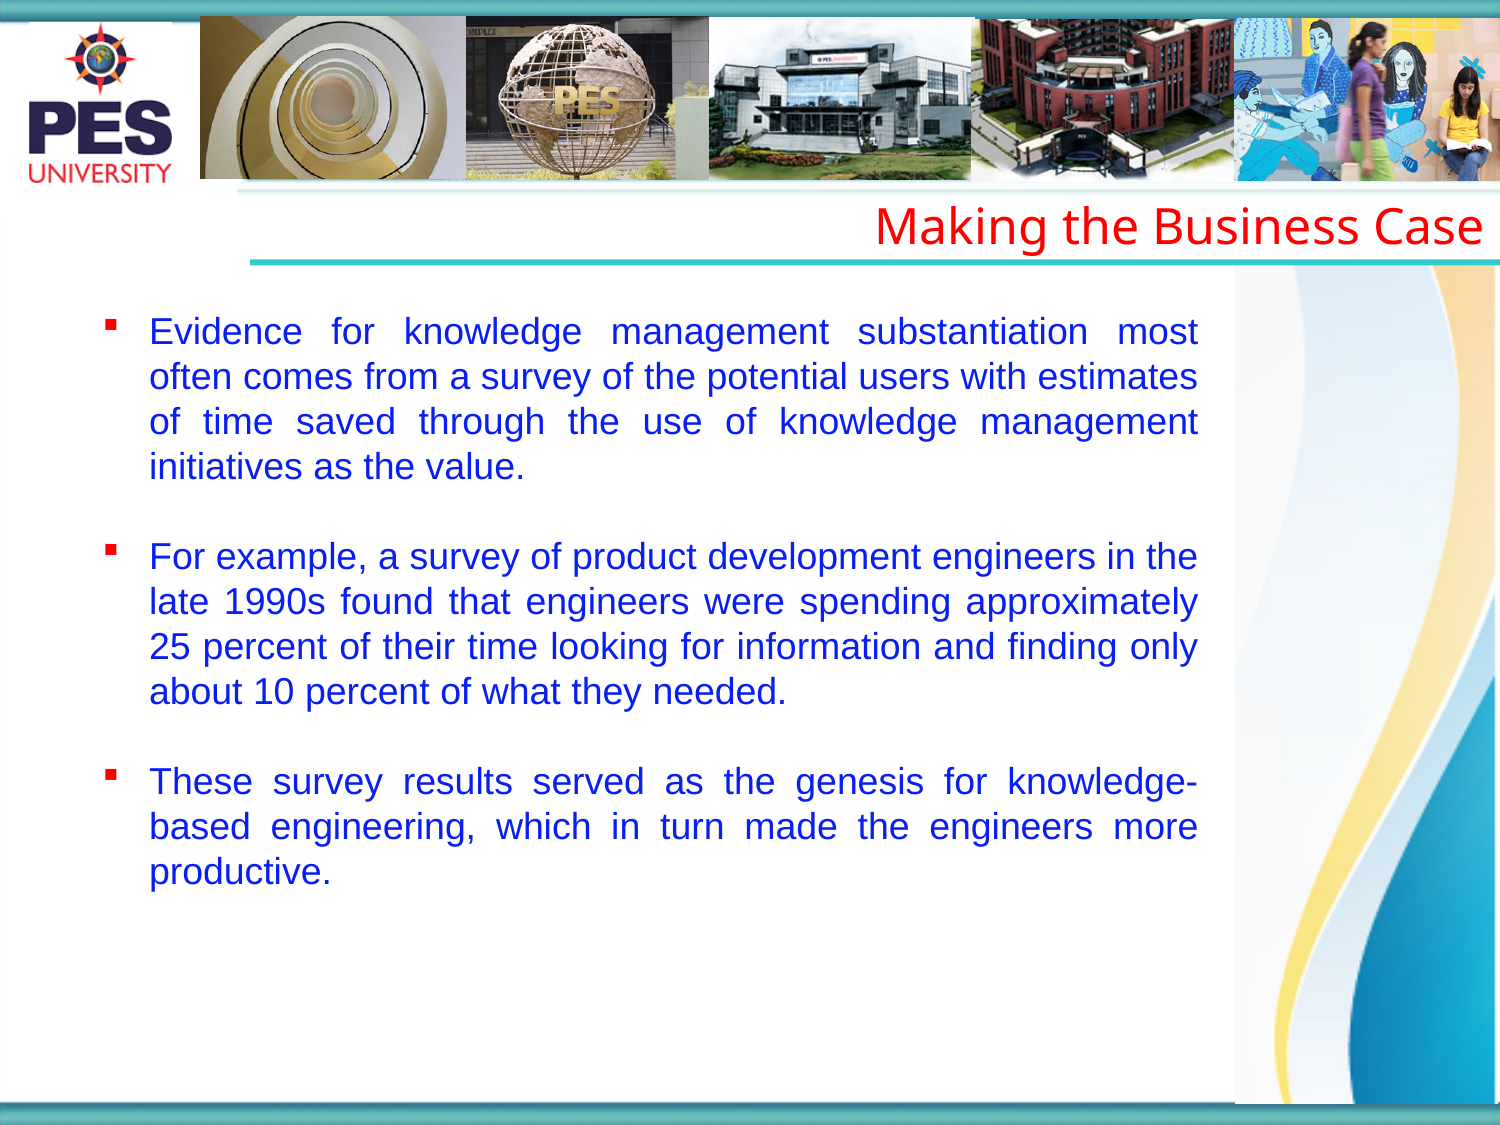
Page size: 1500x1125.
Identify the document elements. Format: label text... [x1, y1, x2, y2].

text_box Making the Business Case [225, 187, 1500, 264]
picture [0, 222, 1500, 1125]
picture [0, 0, 1500, 187]
text_box Evidence for knowledge management substantiation most often comes from a survey of the potential users with estimates of time saved through the use of knowledge management initiatives as the value. For example, a survey of product development engineers in the late 1990s found that engineers were spending approximately 25 percent of their time looking for information and finding only about 10 percent of what they needed. These survey results served as the genesis for knowledge-based engineering, which in turn made the engineers more productive. [87, 299, 1214, 1075]
